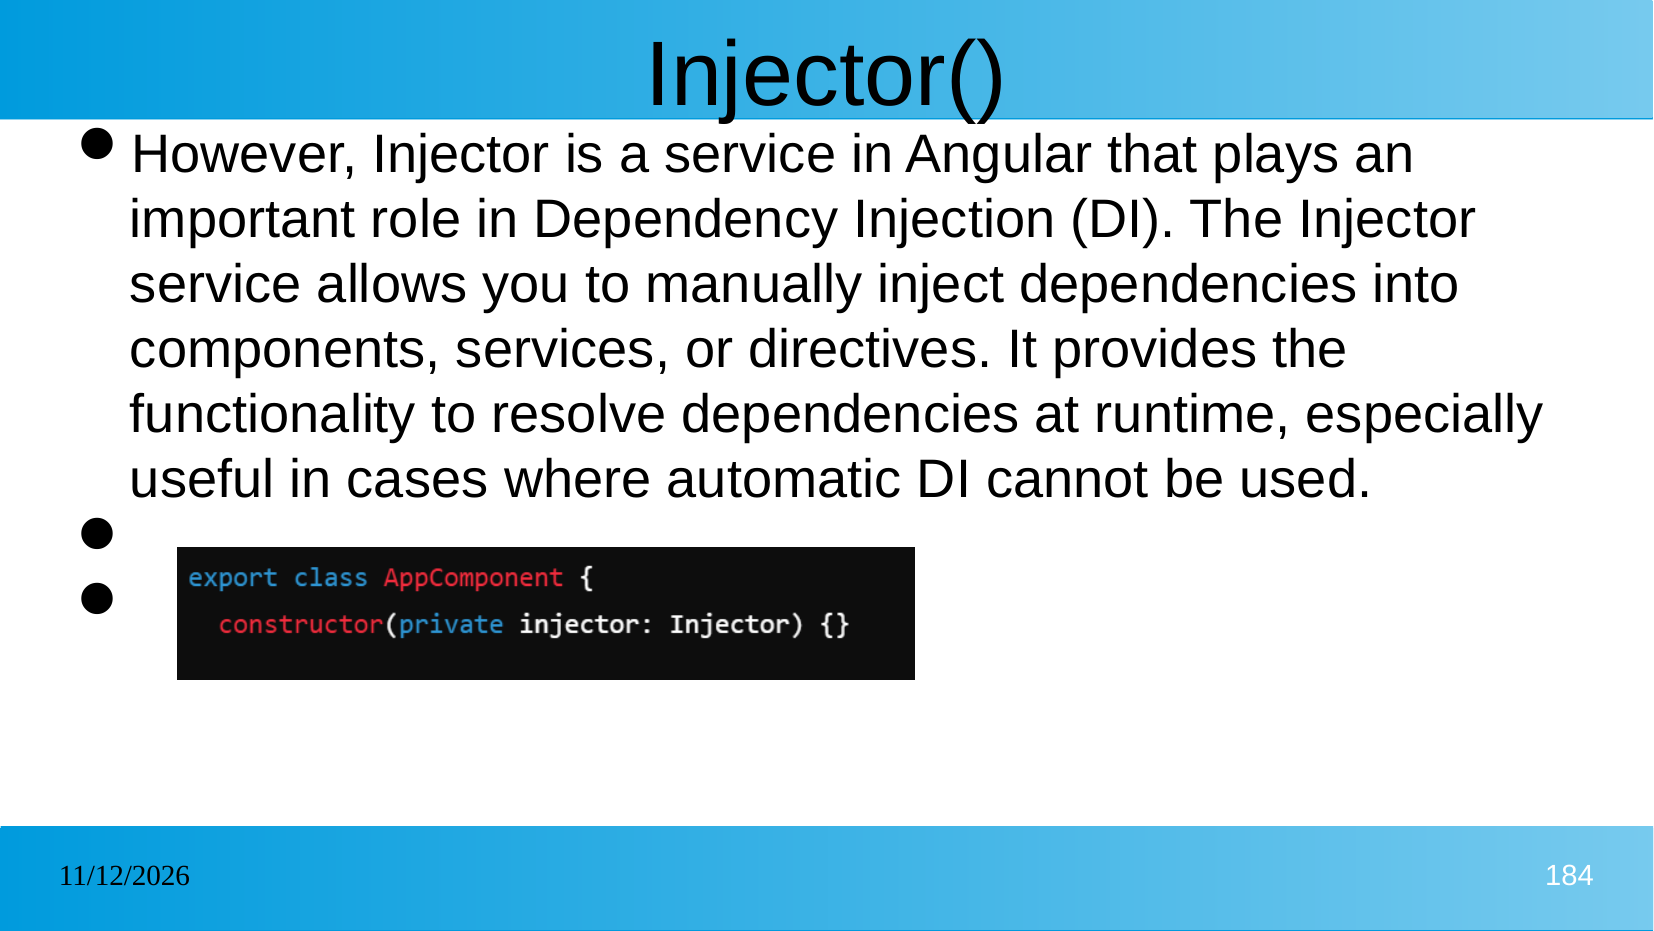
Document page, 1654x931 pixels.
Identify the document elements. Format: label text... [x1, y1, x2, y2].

slide_number 186 [983, 108, 994, 118]
picture [176, 547, 915, 680]
title Injector() [59, 29, 1594, 108]
list However, Injector is a service in Angular that plays an important role in Dependency Injection (DI). The Injector service allows you to manually inject dependencies into components, services, or directives. It provides the functionality to resolve dependencies at runtime, especially useful in cases where automatic DI cannot be used. [59, 118, 1594, 827]
slide_number 184 [1210, 856, 1594, 915]
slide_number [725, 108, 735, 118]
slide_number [59, 856, 443, 915]
slide_number 186 [958, 108, 970, 118]
